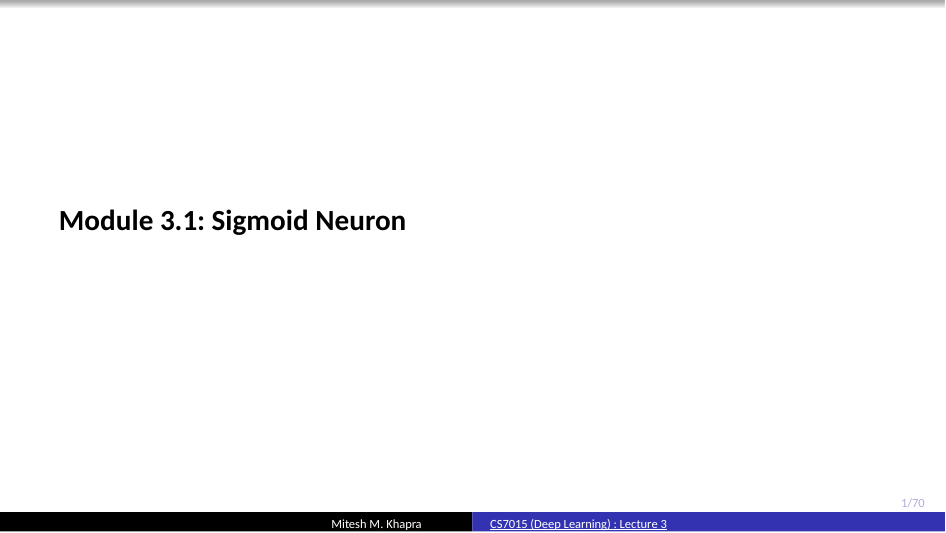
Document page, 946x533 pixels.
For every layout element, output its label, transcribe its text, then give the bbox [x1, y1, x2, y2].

slide_number ‹#›/70 [894, 493, 946, 511]
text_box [0, 511, 946, 532]
text_box Module 3.1: Sigmoid Neuron [56, 198, 490, 237]
picture [0, 0, 945, 8]
